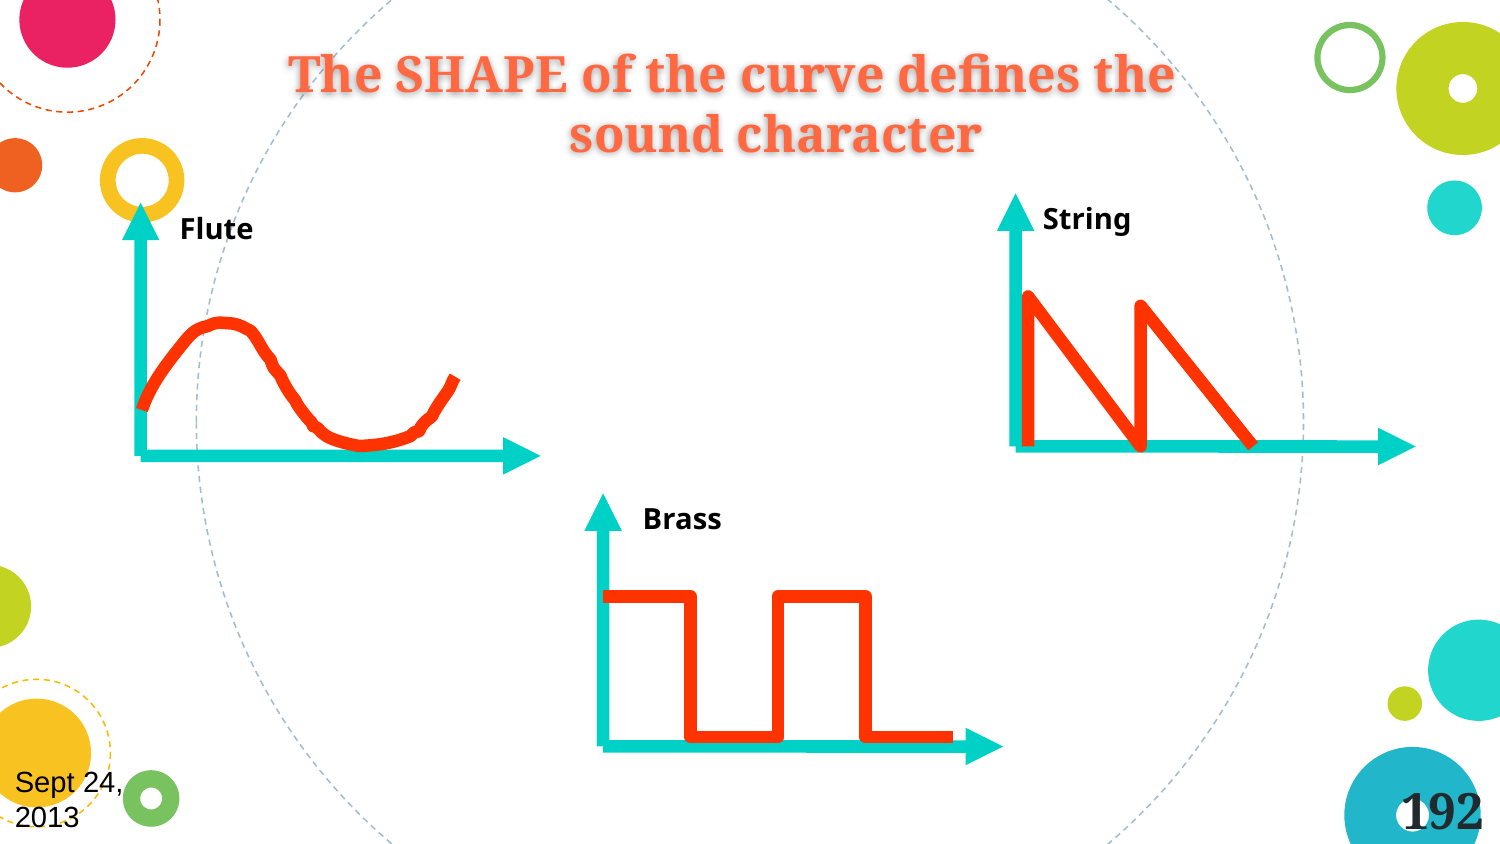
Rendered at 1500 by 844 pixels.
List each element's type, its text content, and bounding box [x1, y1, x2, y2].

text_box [140, 193, 1416, 747]
slide_number 192 [1257, 764, 1500, 844]
text_box The SHAPE of the curve defines the sound character [81, 34, 1397, 159]
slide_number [0, 755, 200, 815]
